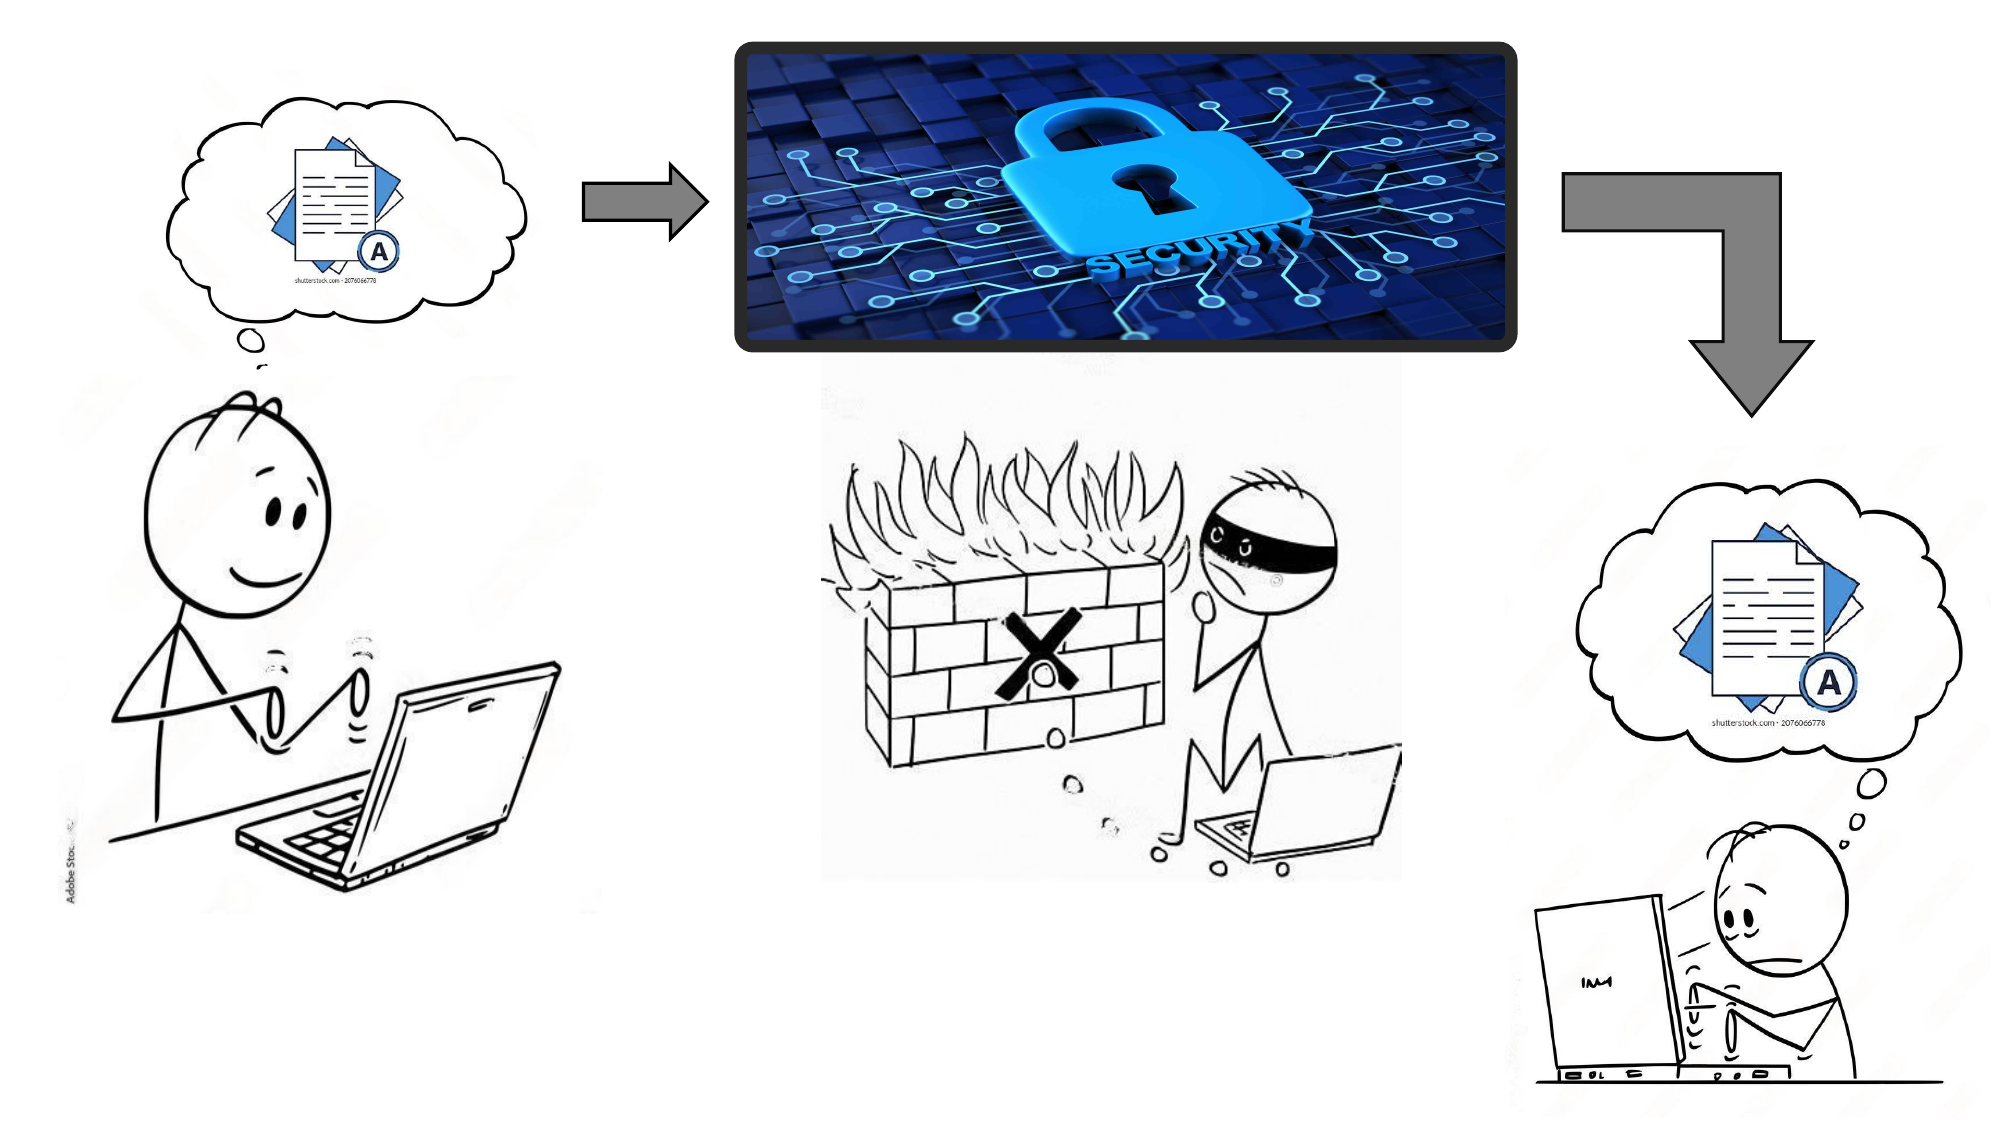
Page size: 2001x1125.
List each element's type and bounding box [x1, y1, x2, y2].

picture [1505, 445, 1991, 1117]
text_box [582, 162, 709, 242]
text_box [1562, 172, 1815, 418]
picture [58, 70, 602, 914]
picture [740, 47, 1512, 884]
